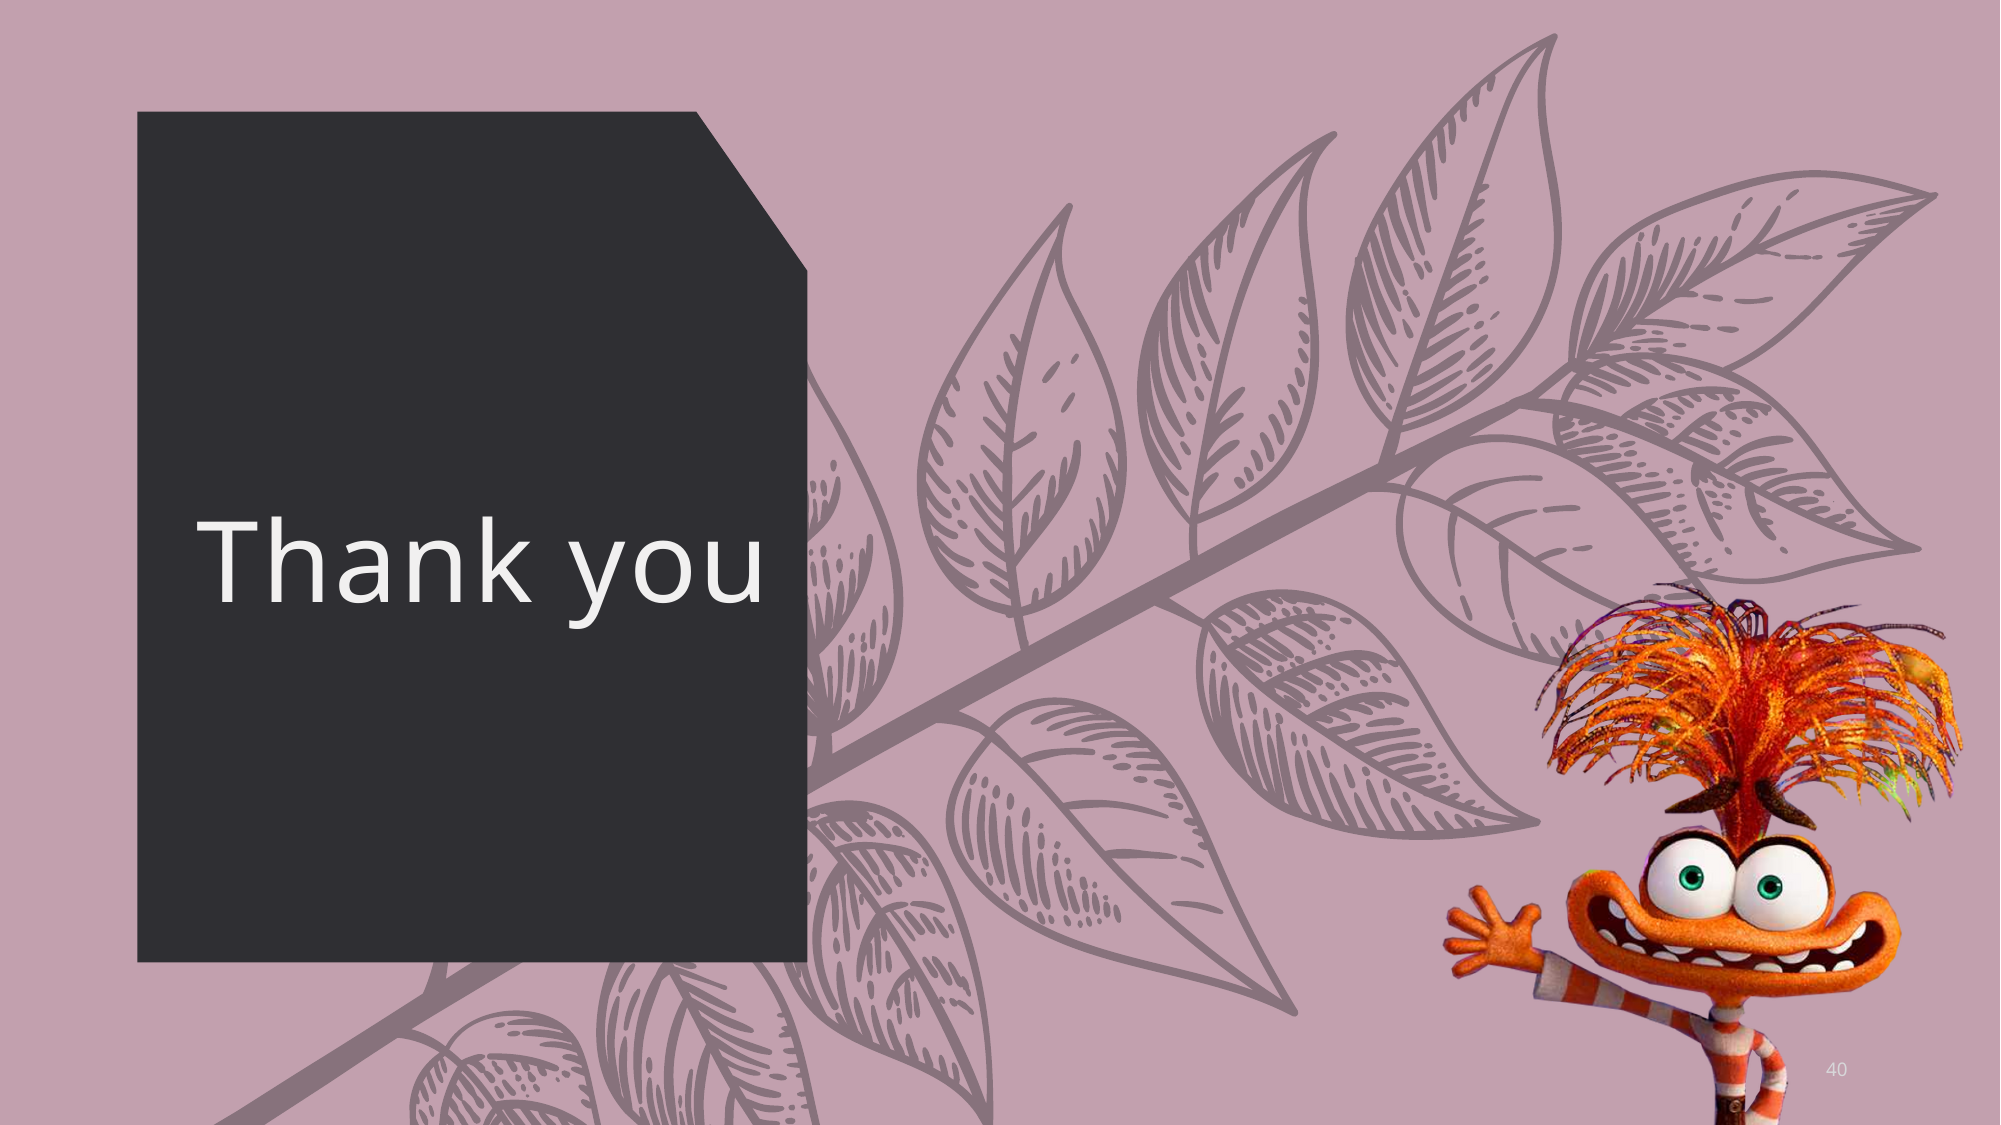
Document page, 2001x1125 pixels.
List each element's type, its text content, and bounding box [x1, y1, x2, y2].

title Thank you [181, 497, 819, 627]
picture [1085, 562, 2000, 1125]
